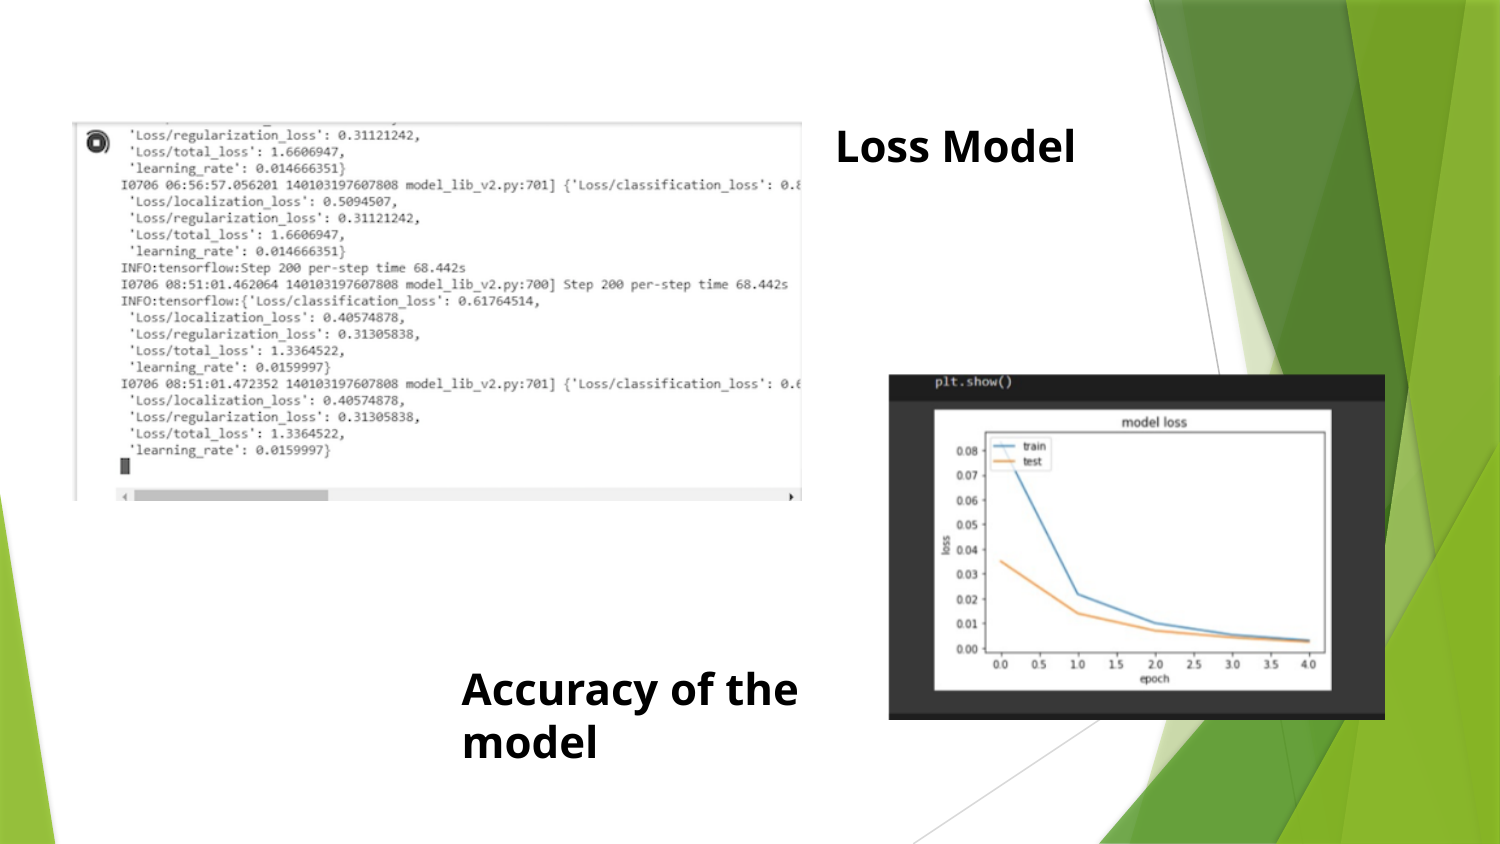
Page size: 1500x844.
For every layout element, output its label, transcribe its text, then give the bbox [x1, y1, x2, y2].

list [71, 119, 802, 501]
picture [888, 374, 1386, 721]
text_box Loss Model [823, 113, 1161, 178]
text_box Accuracy of the model [450, 656, 901, 773]
